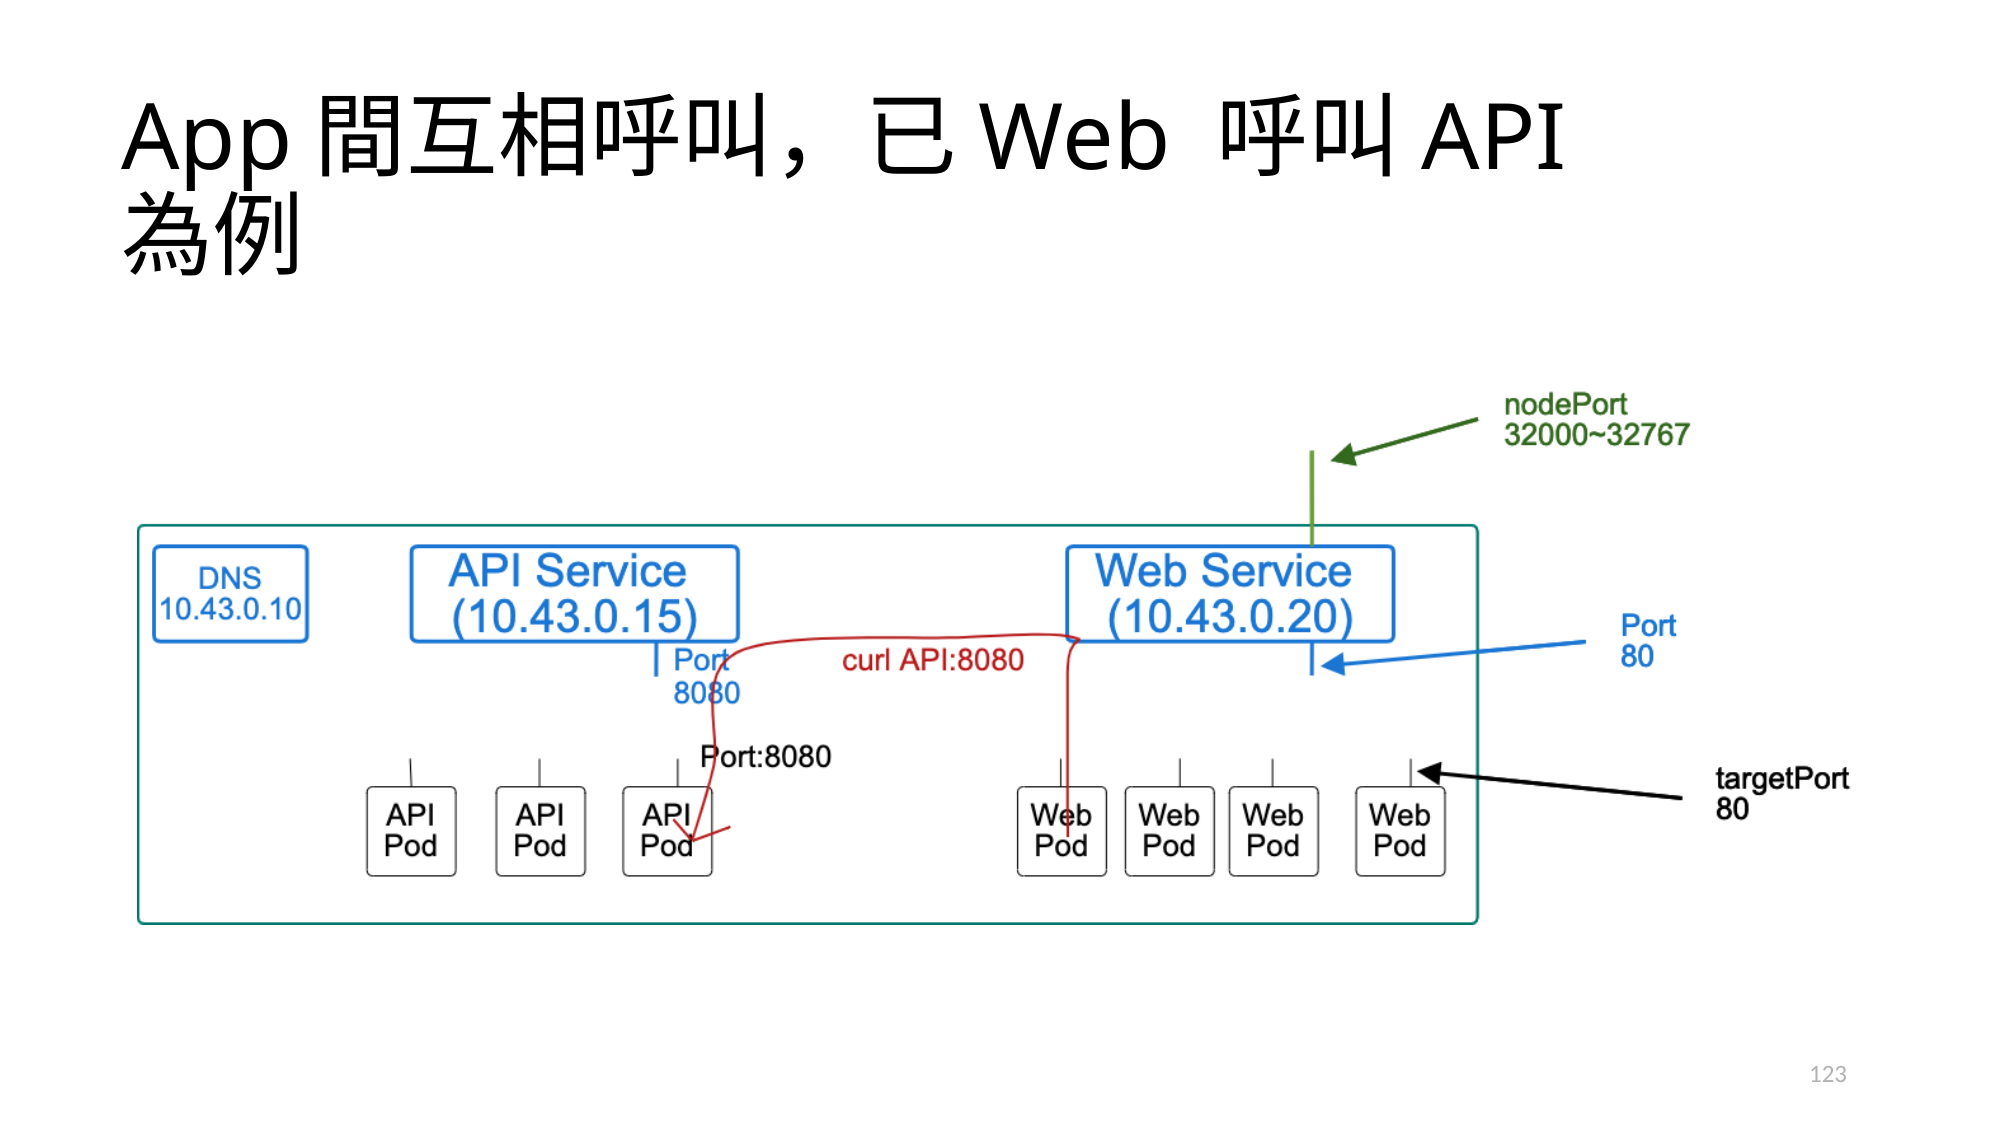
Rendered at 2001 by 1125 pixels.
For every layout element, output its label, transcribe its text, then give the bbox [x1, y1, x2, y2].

slide_number 123 [1412, 1042, 1863, 1103]
title App間互相呼叫，已Web 呼叫API為例 [106, 74, 1649, 304]
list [137, 388, 1863, 925]
